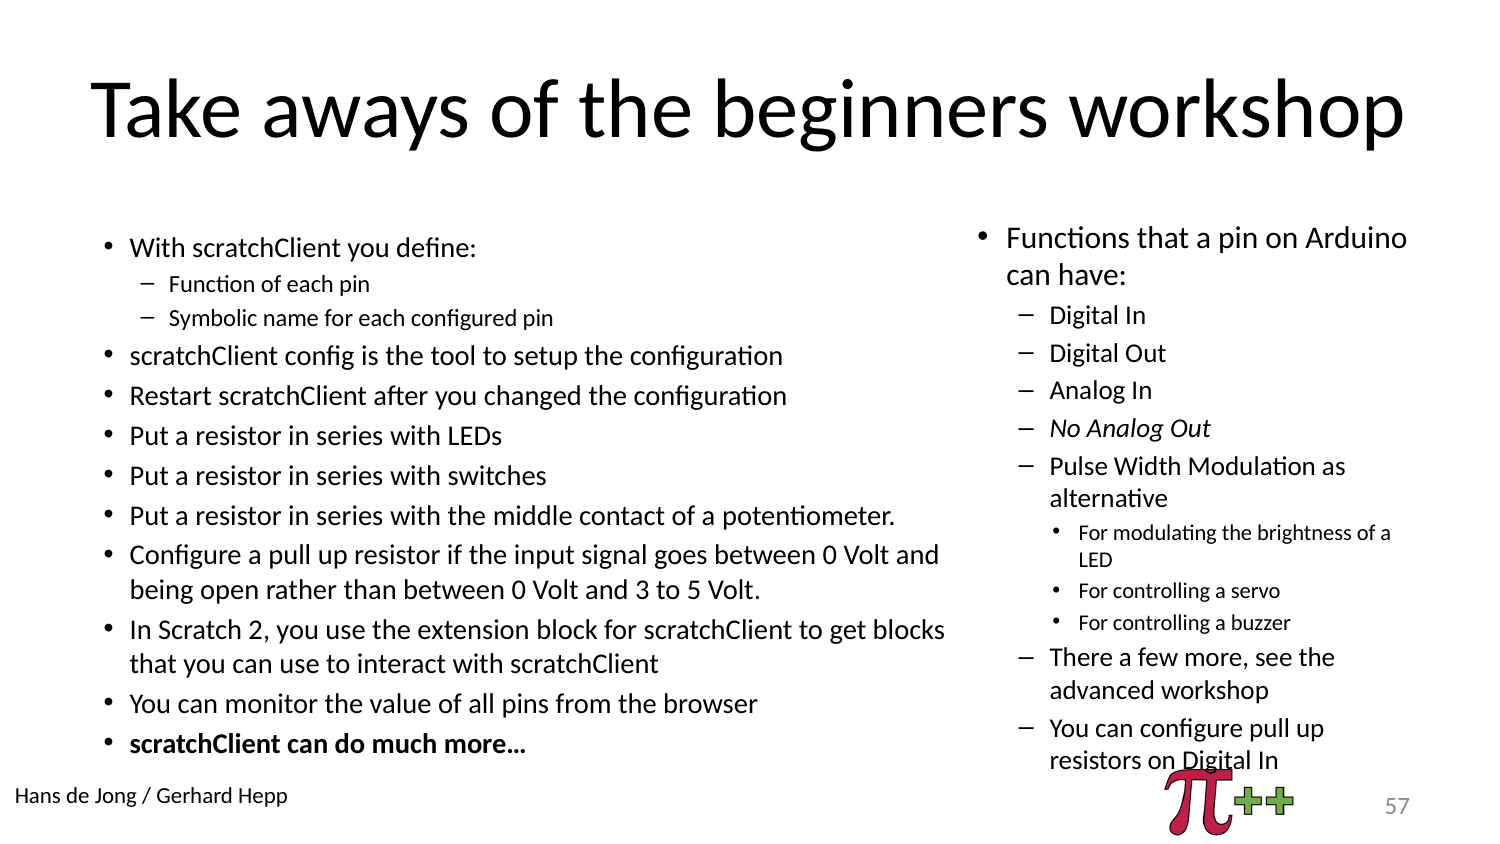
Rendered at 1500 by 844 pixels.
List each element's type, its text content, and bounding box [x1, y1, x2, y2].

list With scratchClient you define: Function of each pin Symbolic name for each configured pin scratchClient config is the tool to setup the configuration Restart scratchClient after you changed the configuration Put a resistor in series with LEDs Put a resistor in series with switches Put a resistor in series with the middle contact of a potentiometer. Configure a pull up resistor if the input signal goes between 0 Volt and being open rather than between 0 Volt and 3 to 5 Volt. In Scratch 2, you use the extension block for scratchClient to get blocks that you can use to interact with scratchClient You can monitor the value of all pins from the browser scratchClient can do much more… [88, 221, 963, 777]
title Take aways of the beginners workshop [75, 33, 1425, 175]
picture [1163, 788, 1294, 836]
list Functions that a pin on Arduino can have: Digital In Digital Out Analog In No Analog Out Pulse Width Modulation as alternative For modulating the brightness of a LED For controlling a servo For controlling a buzzer There a few more, see the advanced workshop You can configure pull up resistors on Digital In [962, 209, 1437, 788]
slide_number 57 [1340, 782, 1425, 827]
